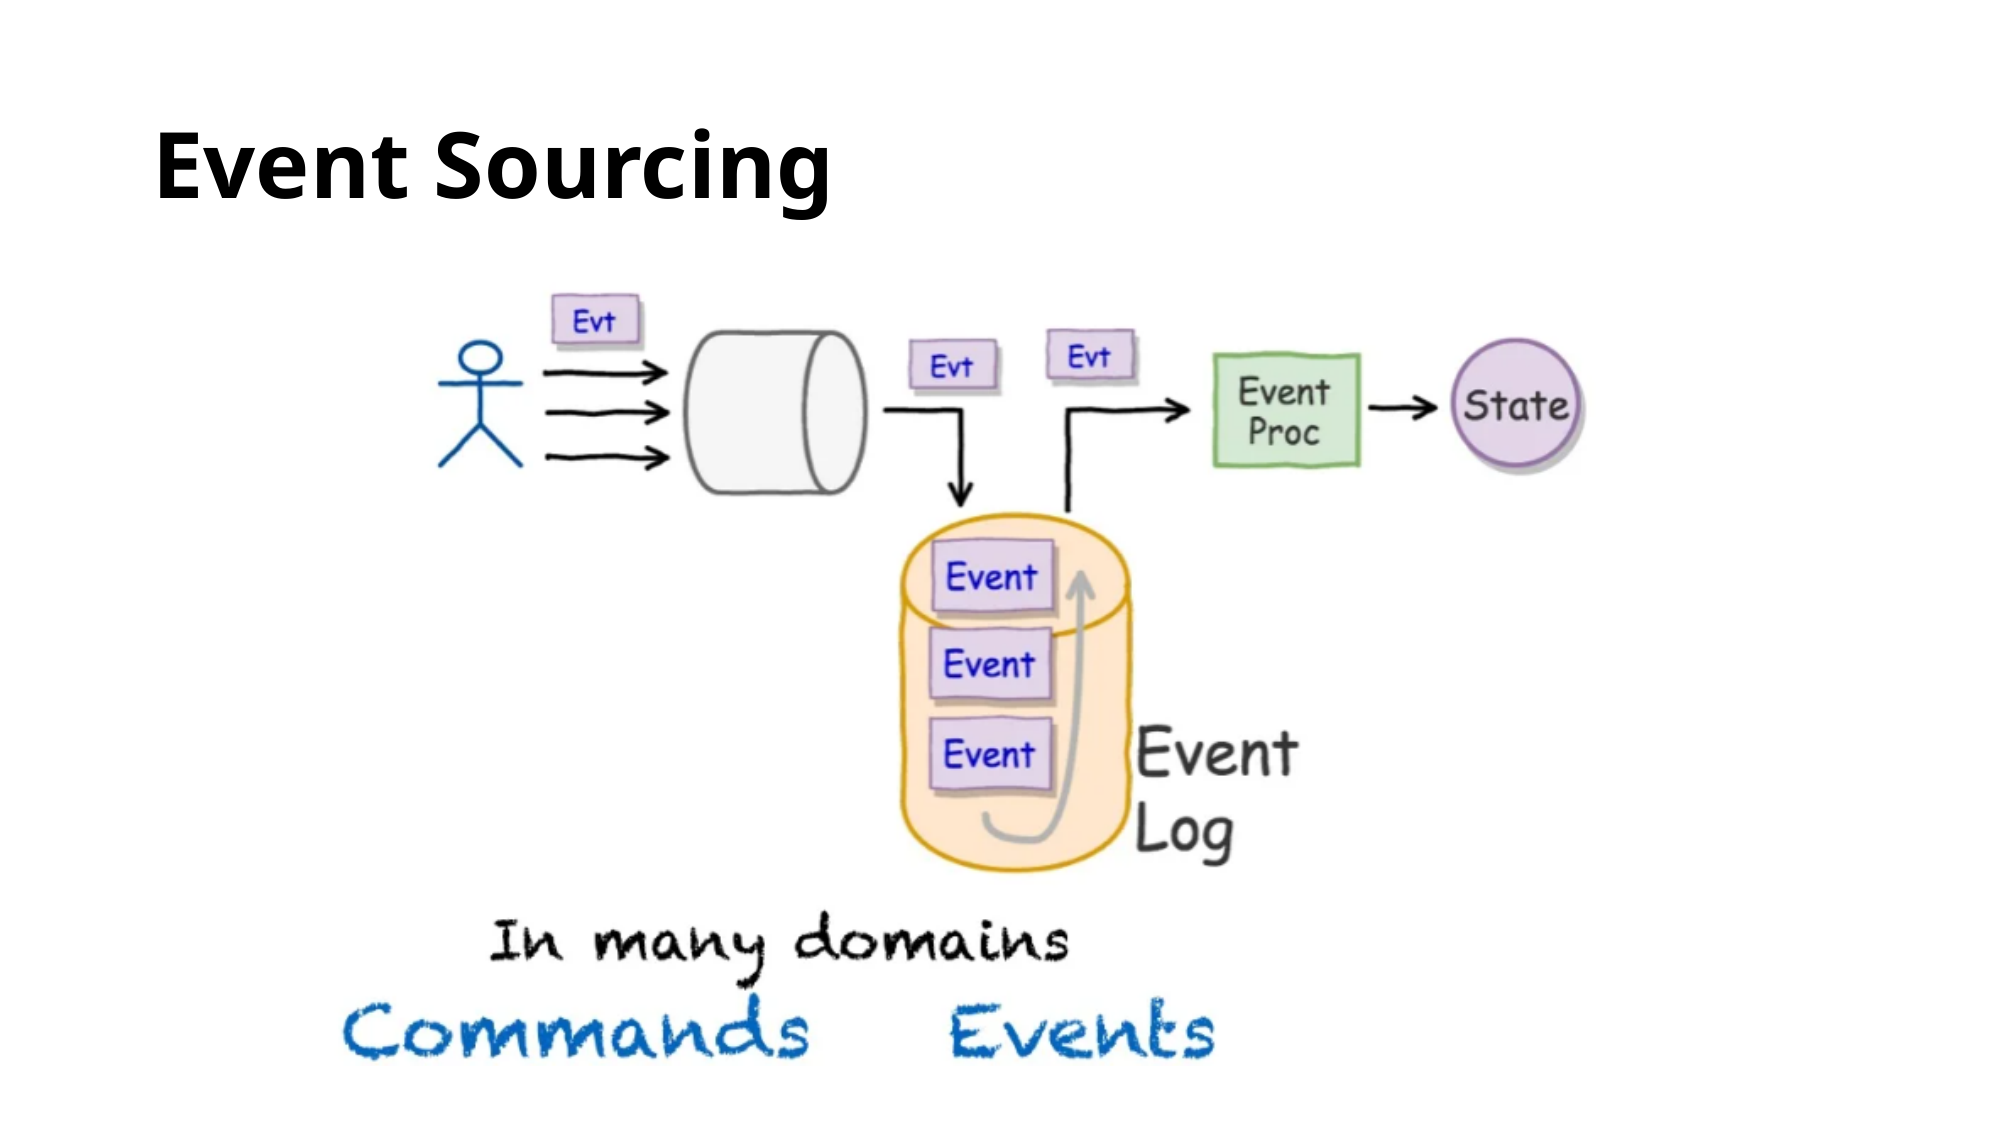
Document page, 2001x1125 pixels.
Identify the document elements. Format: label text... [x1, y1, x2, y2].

title Event Sourcing [137, 59, 1863, 278]
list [304, 229, 1695, 1066]
